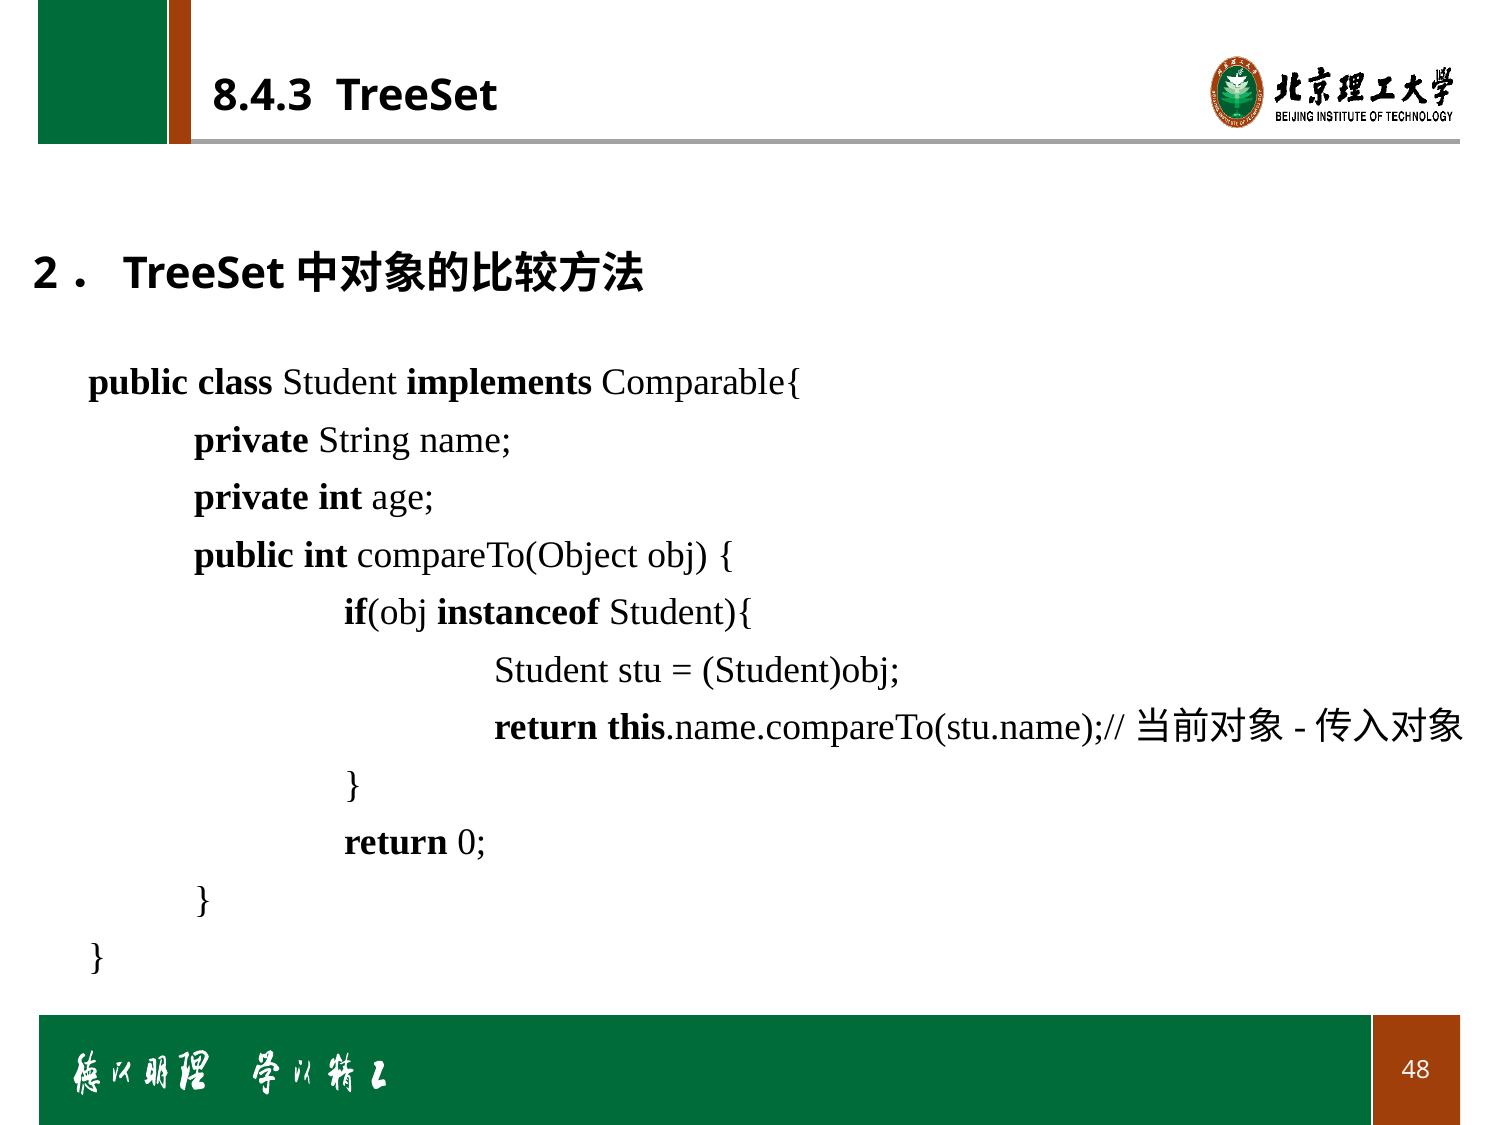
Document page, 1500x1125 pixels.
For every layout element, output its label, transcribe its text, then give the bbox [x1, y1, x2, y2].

picture [1210, 56, 1453, 128]
text_box public class Student implements Comparable{ private String name; private int age; public int compareTo(Object obj) { if(obj instanceof Student){ Student stu = (Student)obj; return this.name.compareTo(stu.name);//当前对象-传入对象 } return 0; } } [29, 349, 1500, 985]
list 2．TreeSet中对象的比较方法 [0, 243, 1350, 986]
title 8.4.3 TreeSet [197, 64, 1262, 128]
